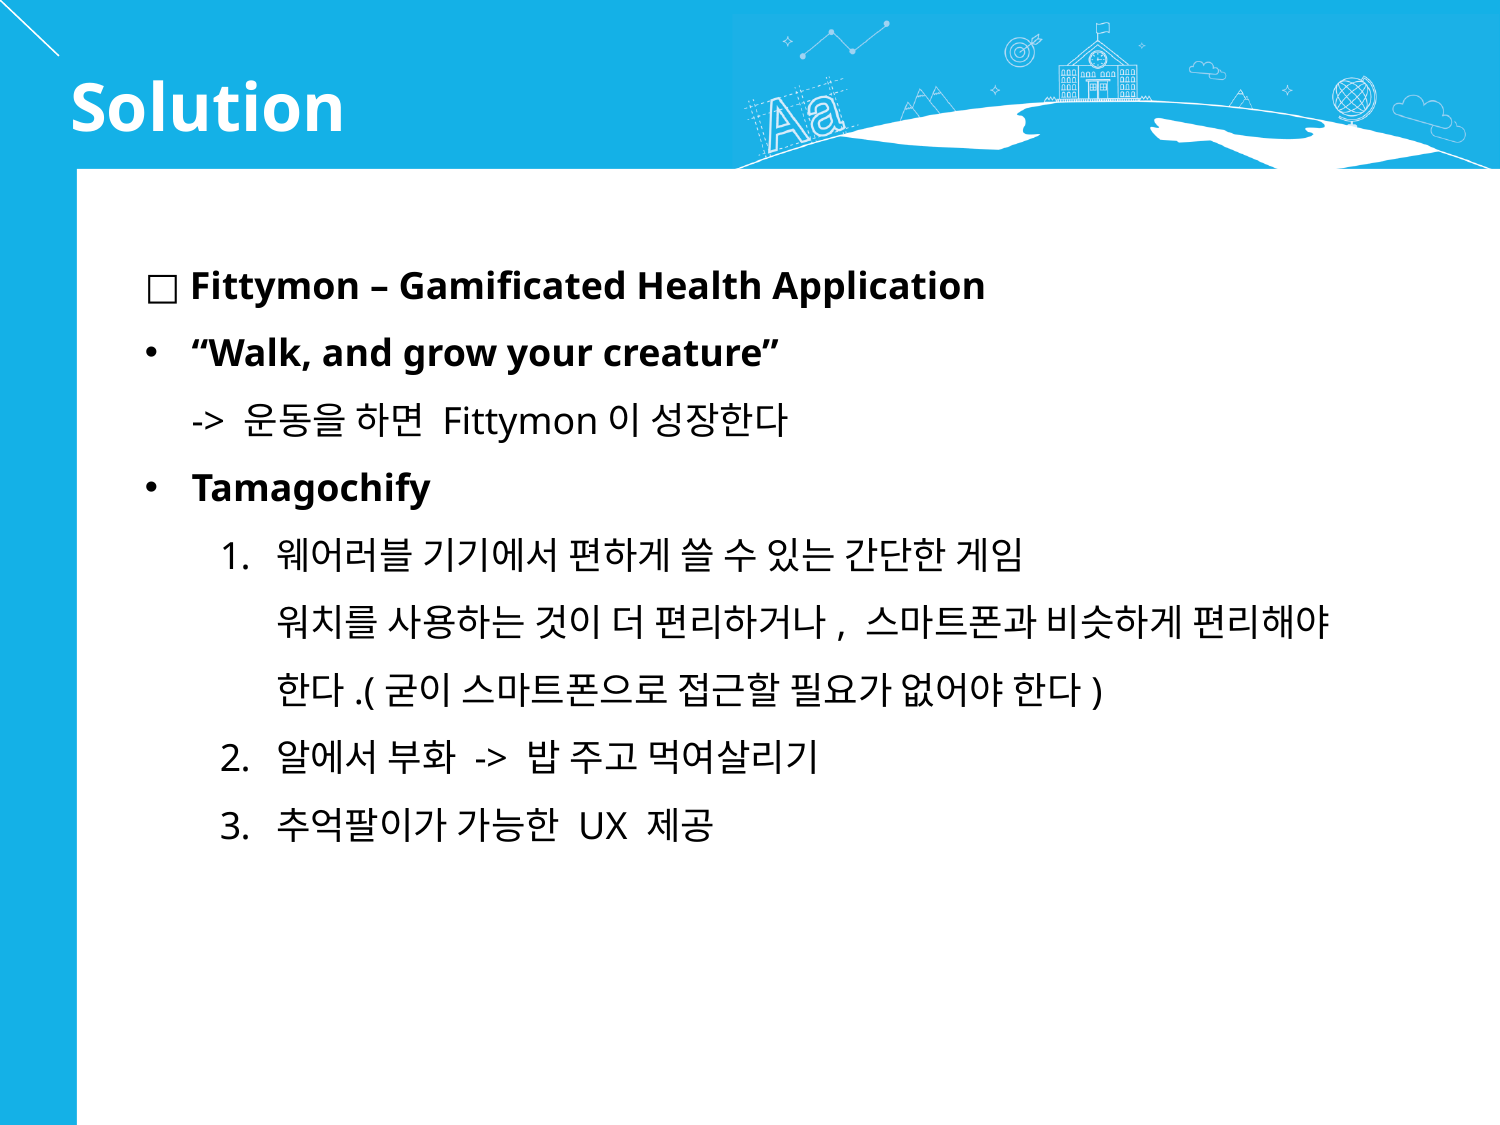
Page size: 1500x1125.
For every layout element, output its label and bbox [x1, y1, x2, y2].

text_box [0, 0, 1500, 1125]
text_box [0, 0, 60, 57]
